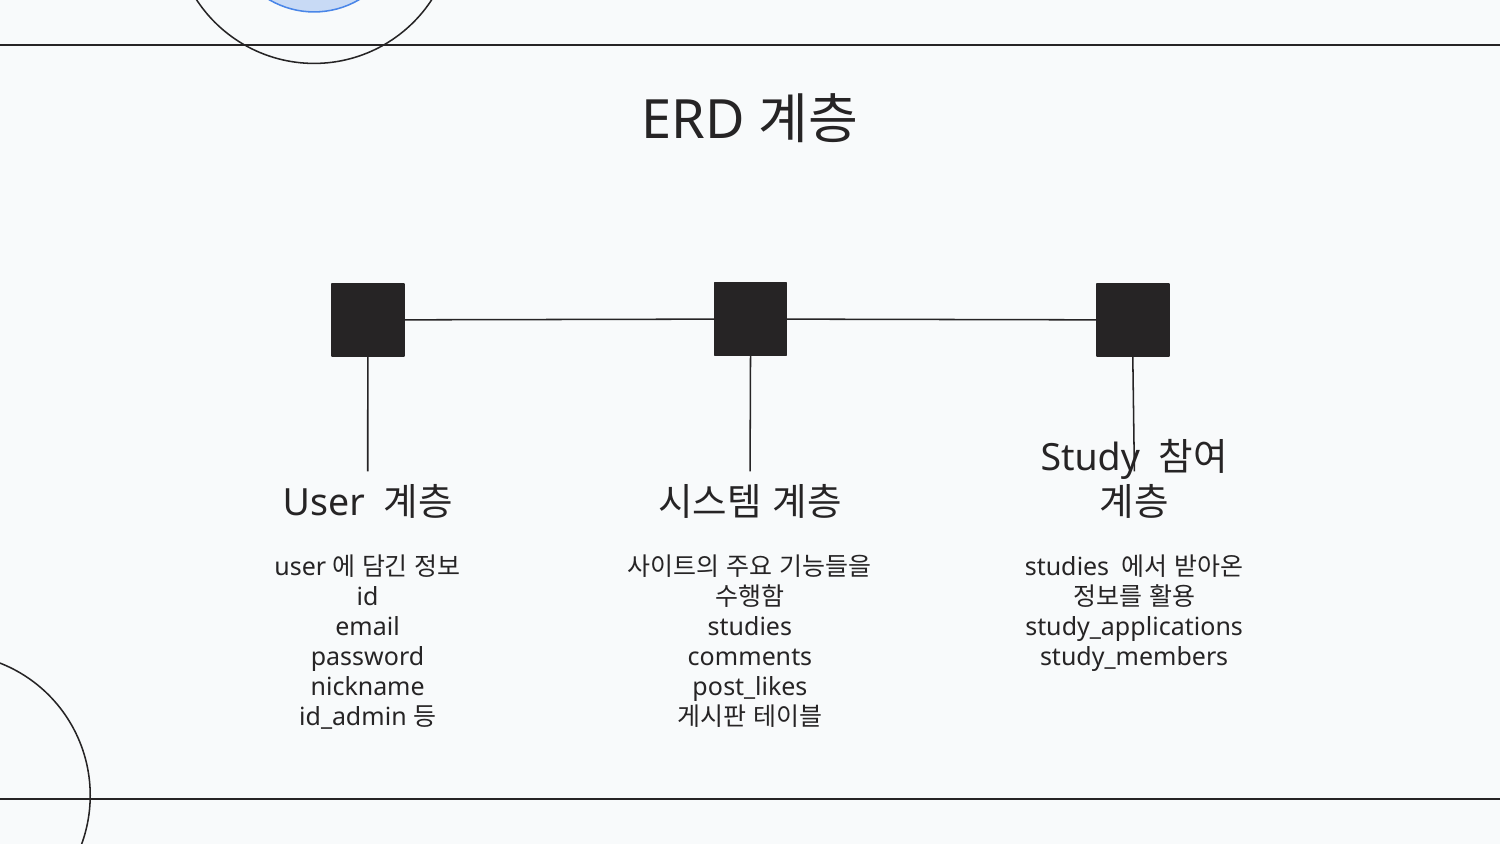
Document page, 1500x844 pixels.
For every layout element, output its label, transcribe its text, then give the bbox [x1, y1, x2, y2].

text_box 시스템 계층 [603, 471, 897, 535]
text_box [714, 283, 787, 356]
text_box studies 에서 받아온 정보를 활용 study_applications study_members [987, 535, 1281, 679]
text_box [331, 283, 404, 356]
text_box [1096, 283, 1169, 356]
text_box Study 참여 계층 [987, 471, 1281, 535]
text_box User 계층 [221, 471, 515, 535]
text_box 사이트의 주요 기능들을 수행함 studies comments post_likes 게시판 테이블 [603, 535, 897, 679]
title ERD계층 [118, 66, 1382, 167]
text_box user에 담긴 정보 id email password nickname id_admin등 [221, 535, 515, 679]
